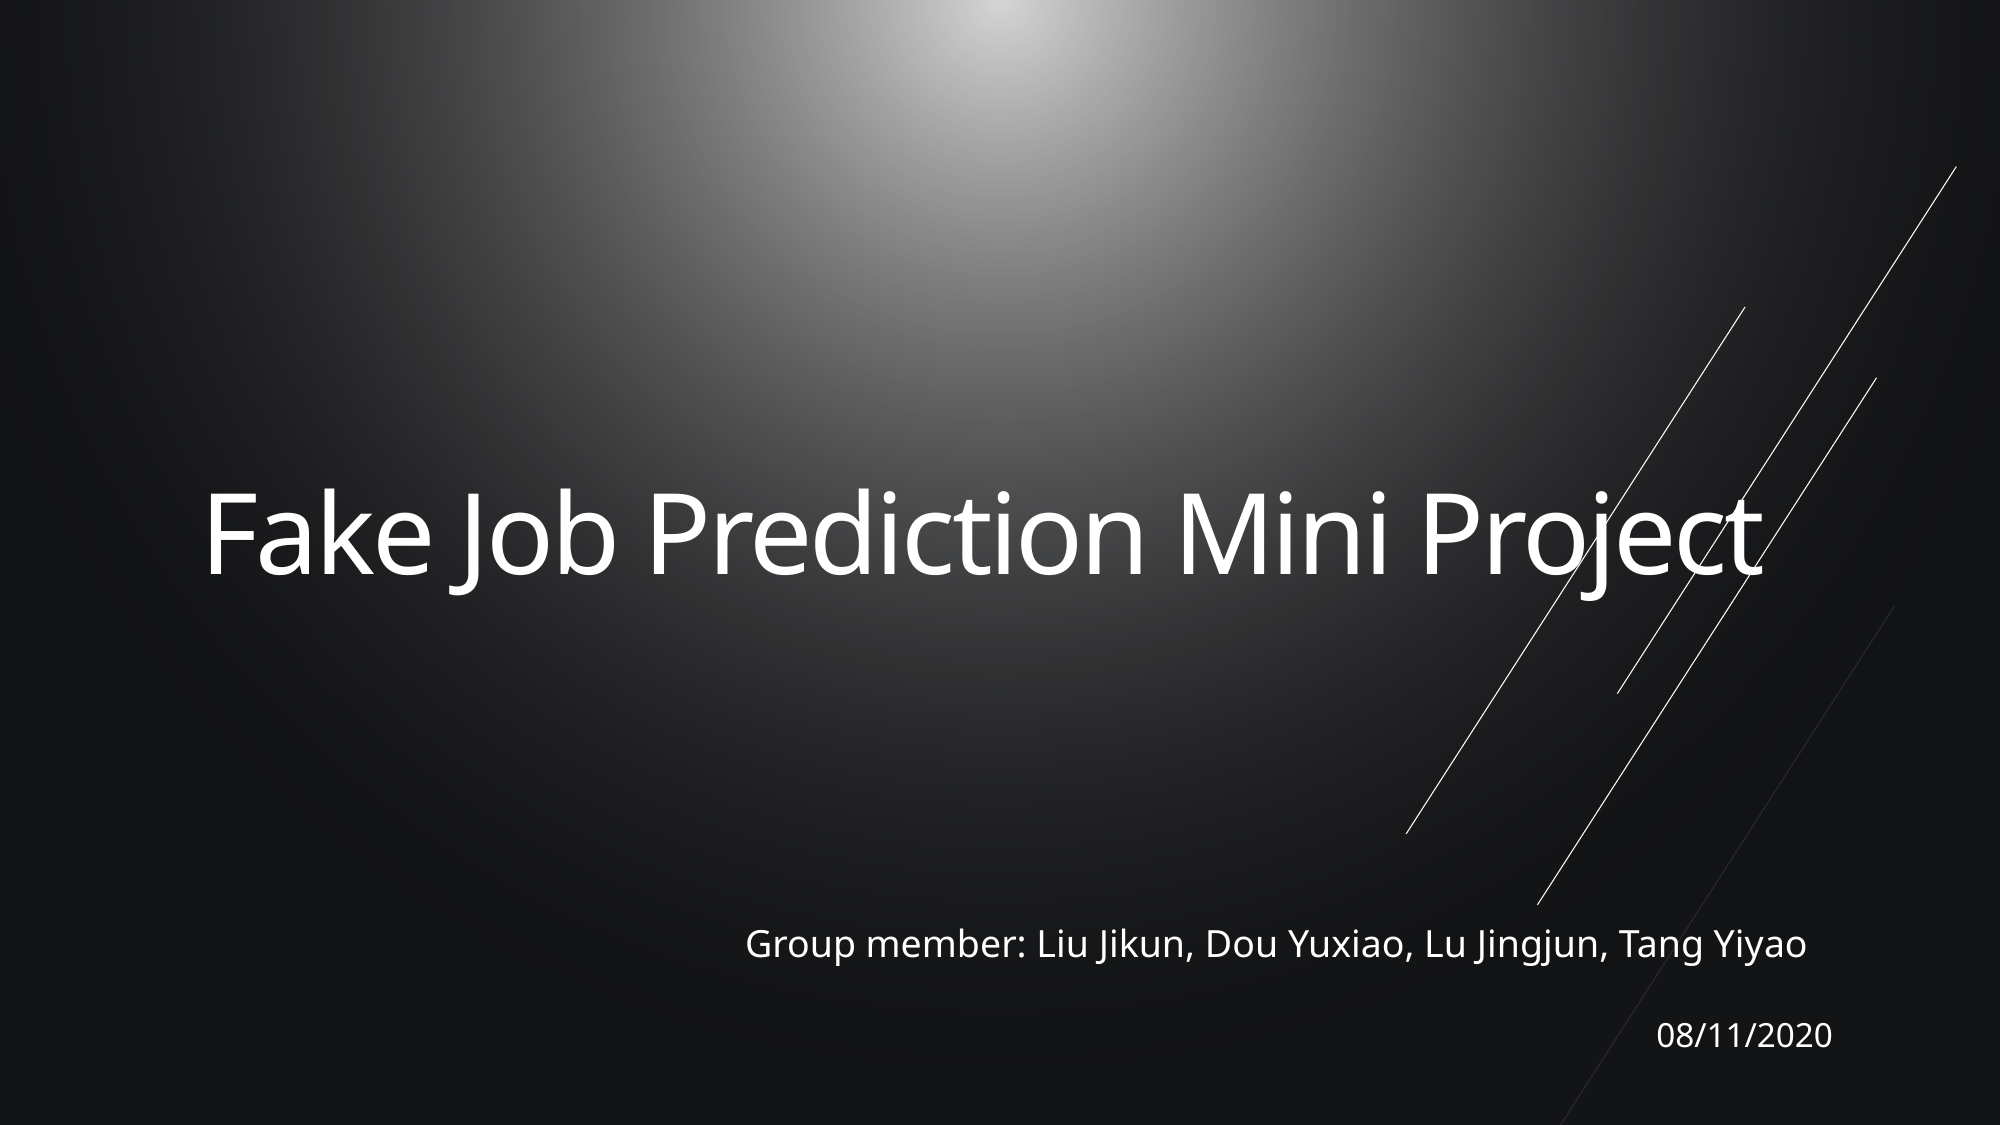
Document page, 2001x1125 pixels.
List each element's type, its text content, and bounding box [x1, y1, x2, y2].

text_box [1406, 306, 1746, 834]
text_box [1555, 605, 1895, 1125]
text_box Fake Job Prediction Mini Project [185, 454, 1406, 605]
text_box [1617, 166, 1957, 694]
text_box Group member: Liu Jikun, Dou Yuxiao, Lu Jingjun, Tang Yiyao [730, 913, 1555, 973]
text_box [1537, 834, 1555, 905]
